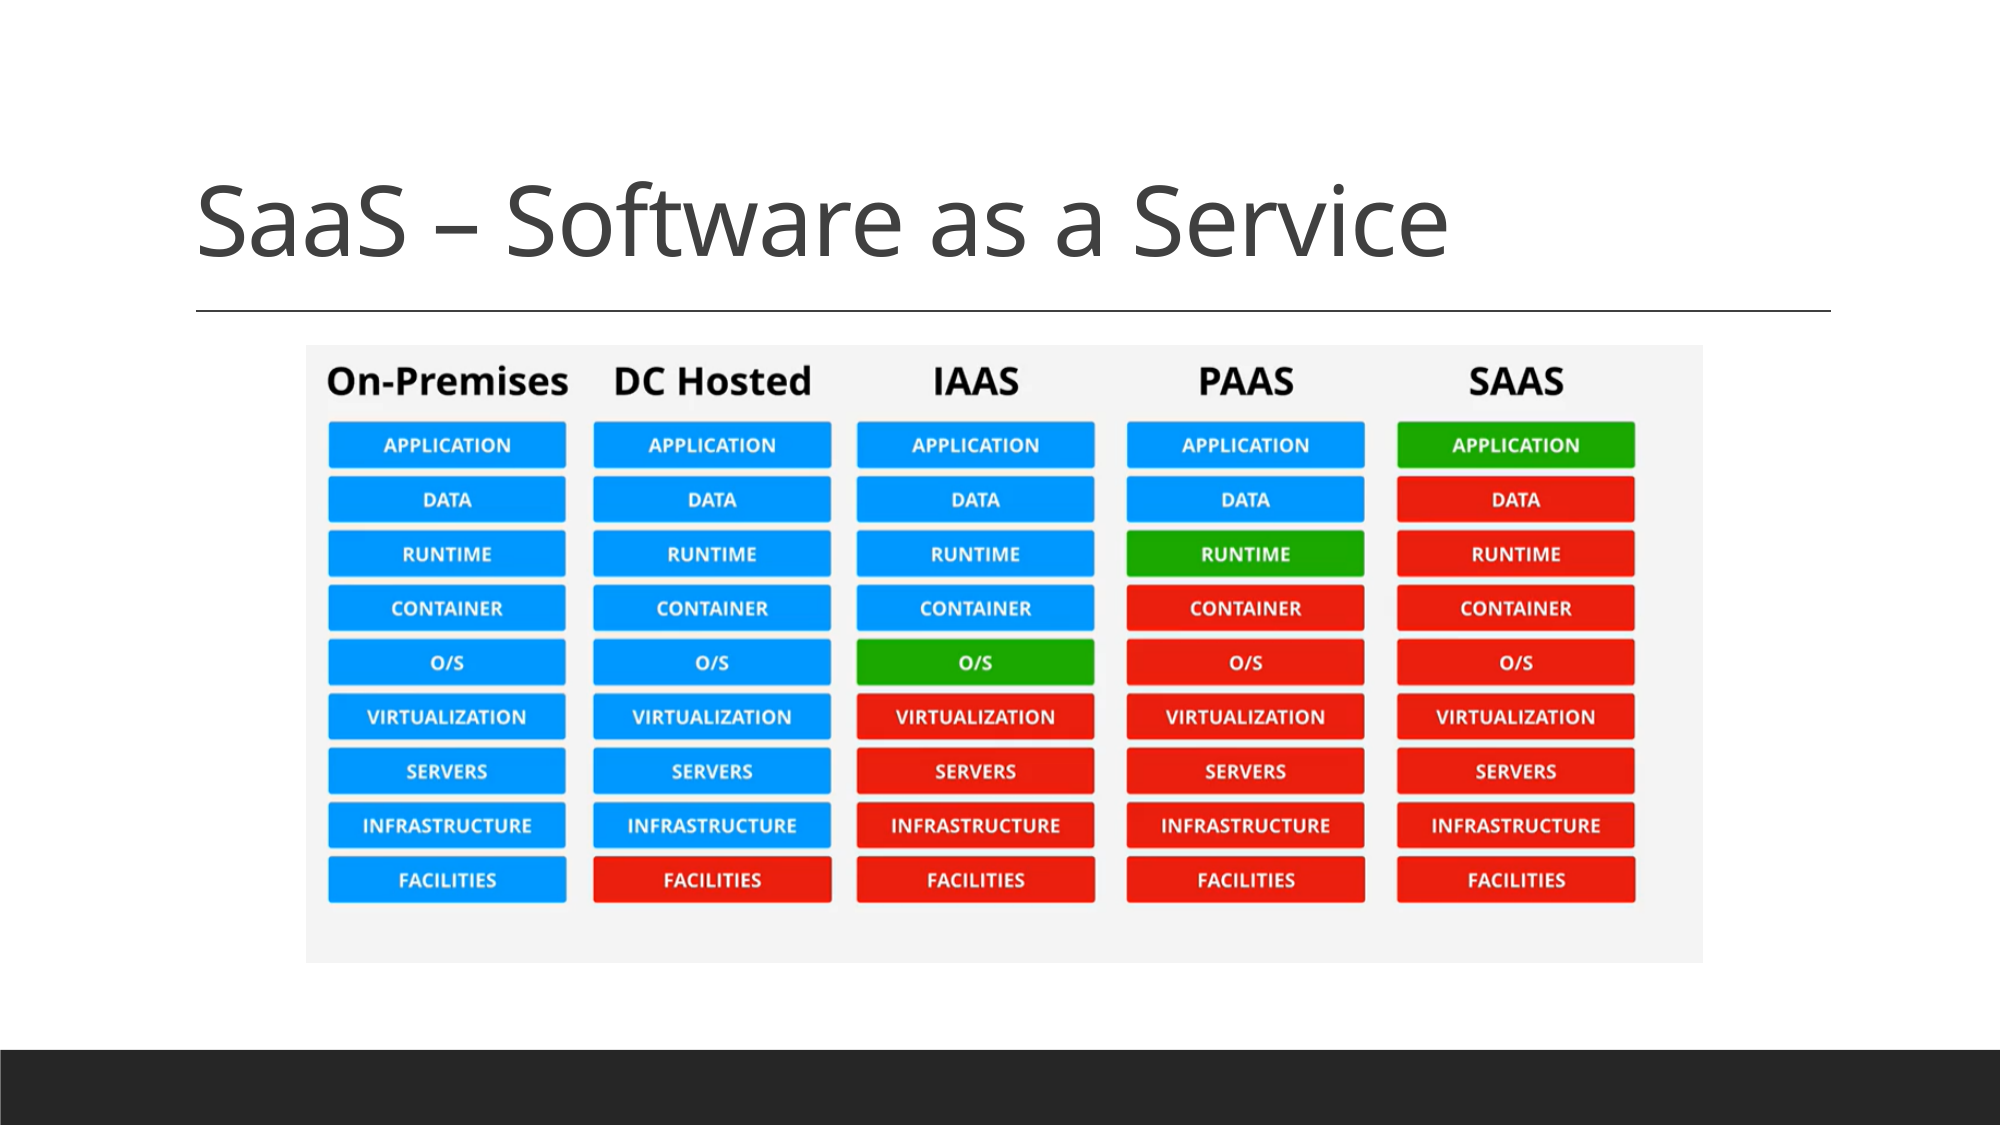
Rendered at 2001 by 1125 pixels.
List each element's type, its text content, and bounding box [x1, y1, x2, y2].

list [306, 345, 1704, 964]
title SaaS – Software as a Service [180, 47, 1830, 285]
